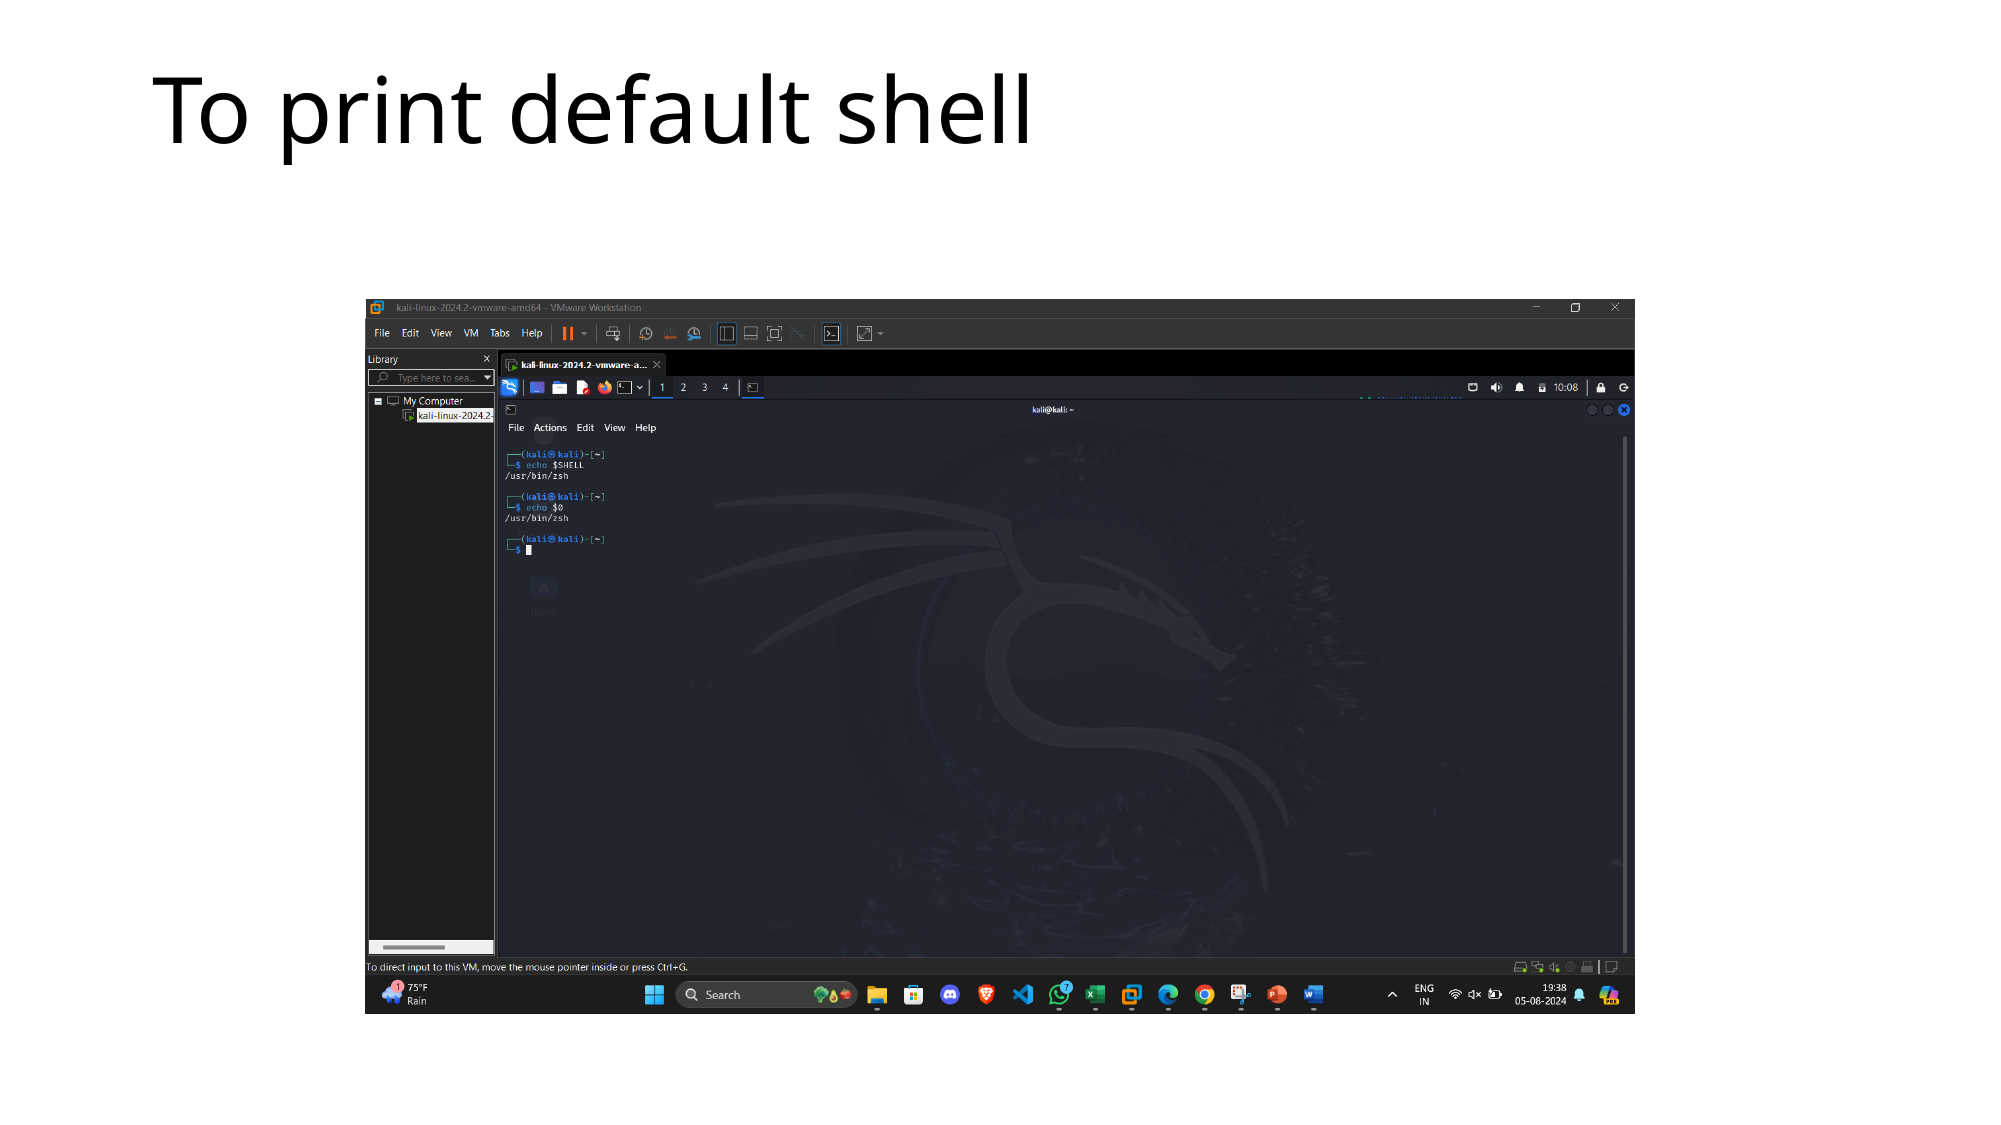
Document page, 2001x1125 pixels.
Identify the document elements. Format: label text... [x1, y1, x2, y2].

title To print default shell [137, 59, 1863, 278]
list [365, 299, 1635, 1014]
